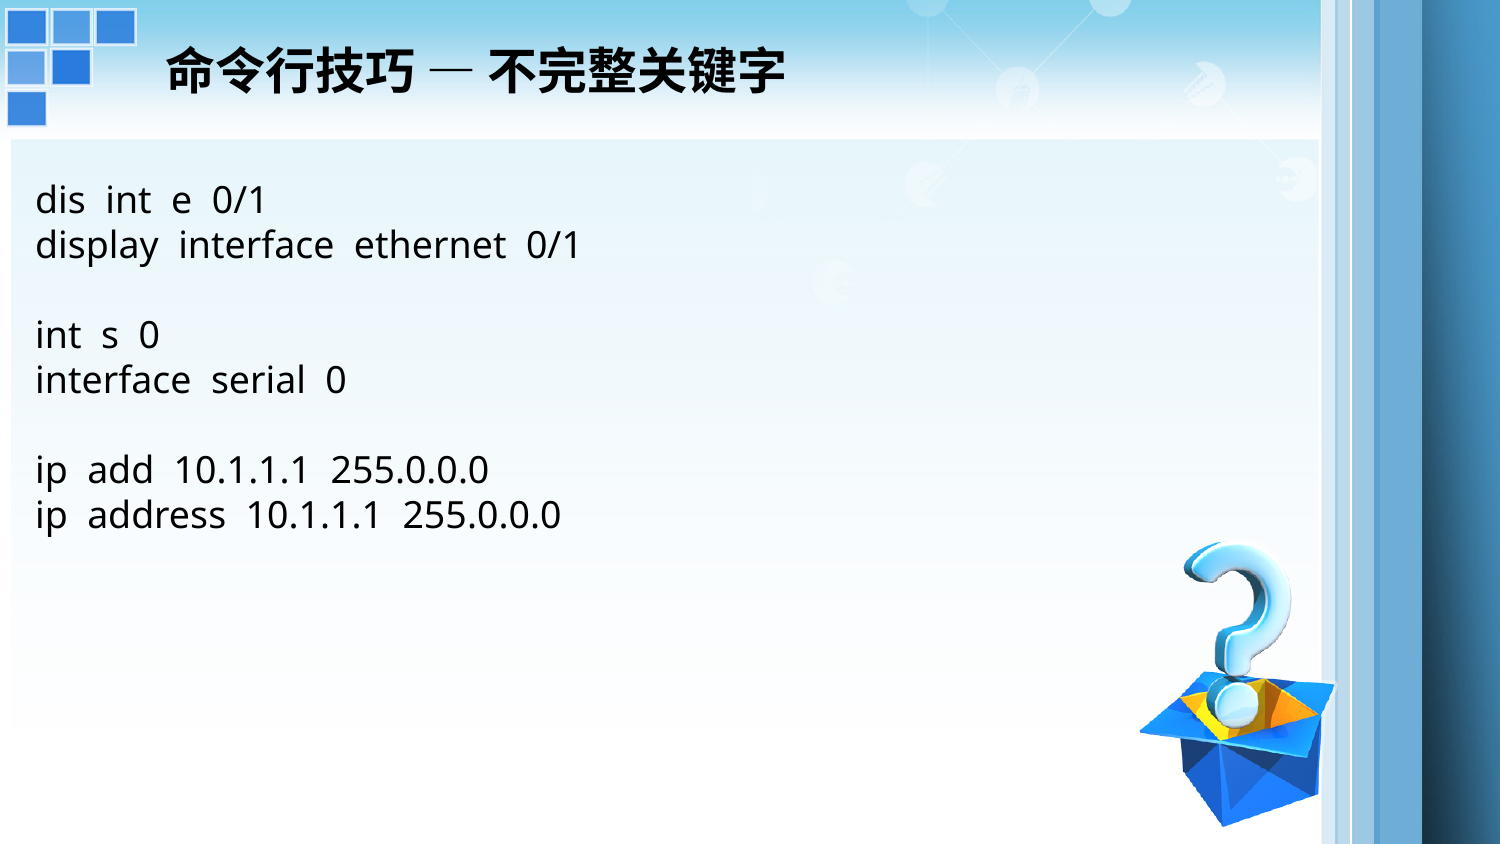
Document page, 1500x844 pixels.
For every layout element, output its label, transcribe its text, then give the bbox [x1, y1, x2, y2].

text_box dis int e 0/1 display interface ethernet 0/1 int s 0 interface serial 0 ip add 10.1.1.1 255.0.0.0 ip address 10.1.1.1 255.0.0.0 [35, 175, 1010, 706]
title 命令行技巧 — 不完整关键字 [150, 31, 950, 108]
picture [0, 0, 1500, 844]
